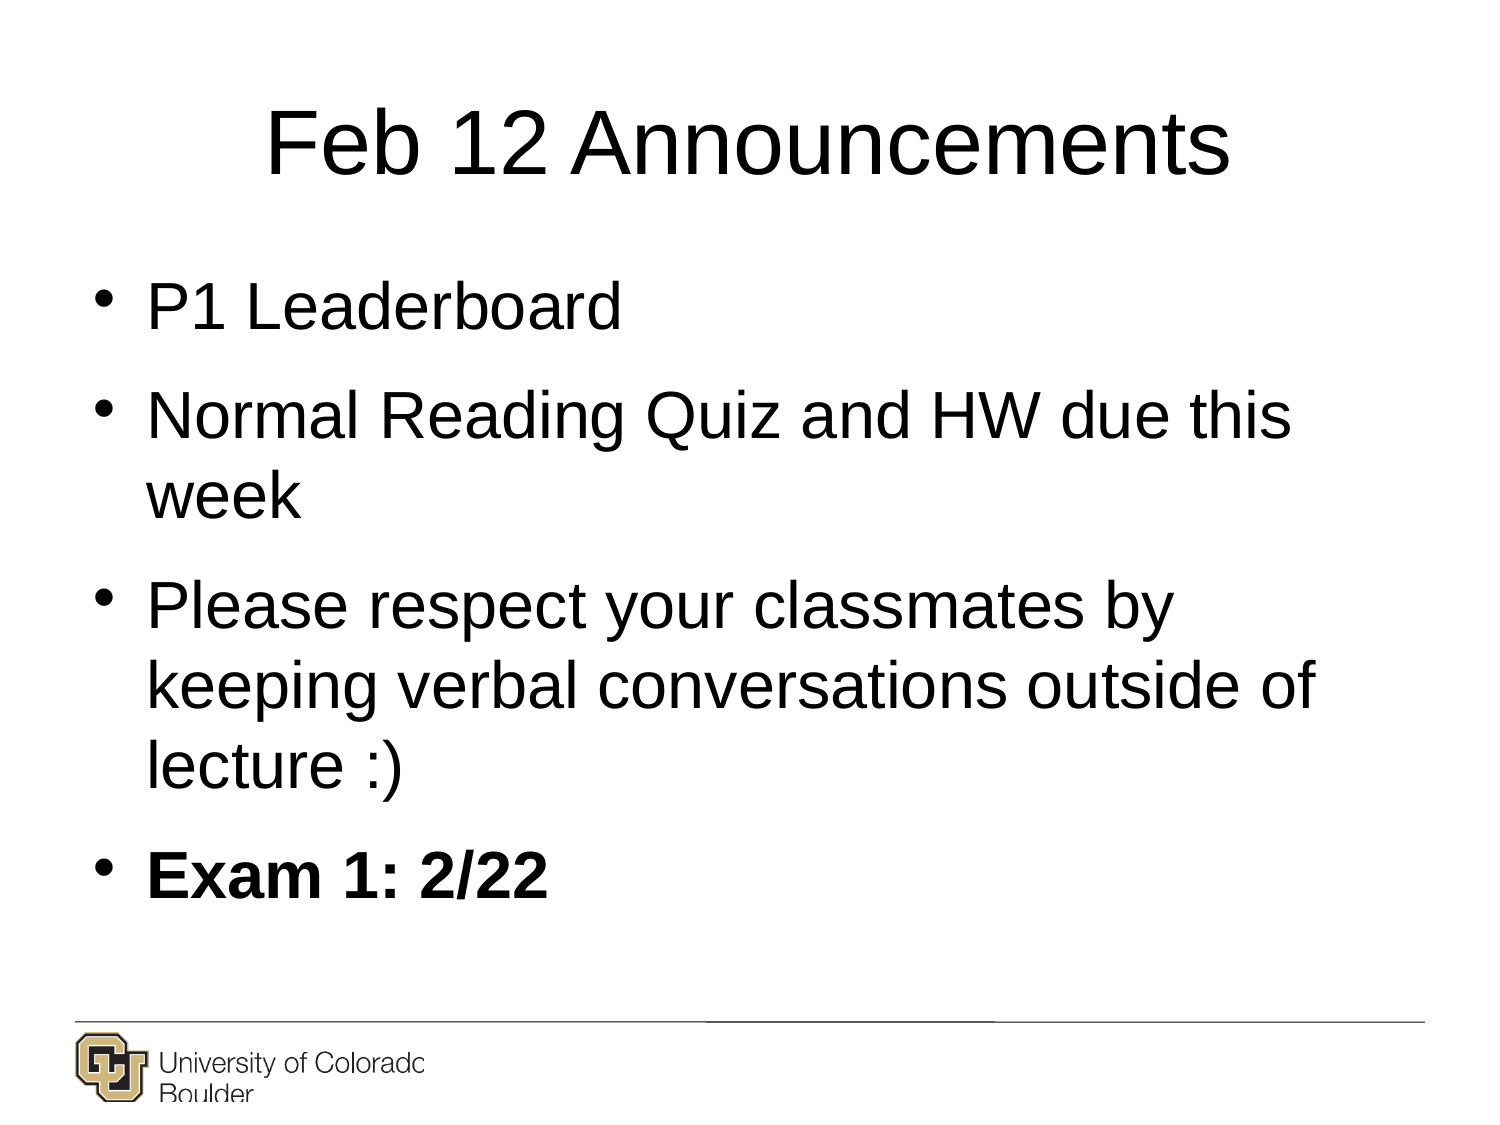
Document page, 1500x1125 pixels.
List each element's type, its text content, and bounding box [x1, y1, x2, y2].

list P1 Leaderboard Normal Reading Quiz and HW due this week Please respect your classmates by keeping verbal conversations outside of lecture :) Exam 1: 2/22 [75, 262, 1425, 915]
title Feb 12 Announcements [75, 44, 1425, 232]
